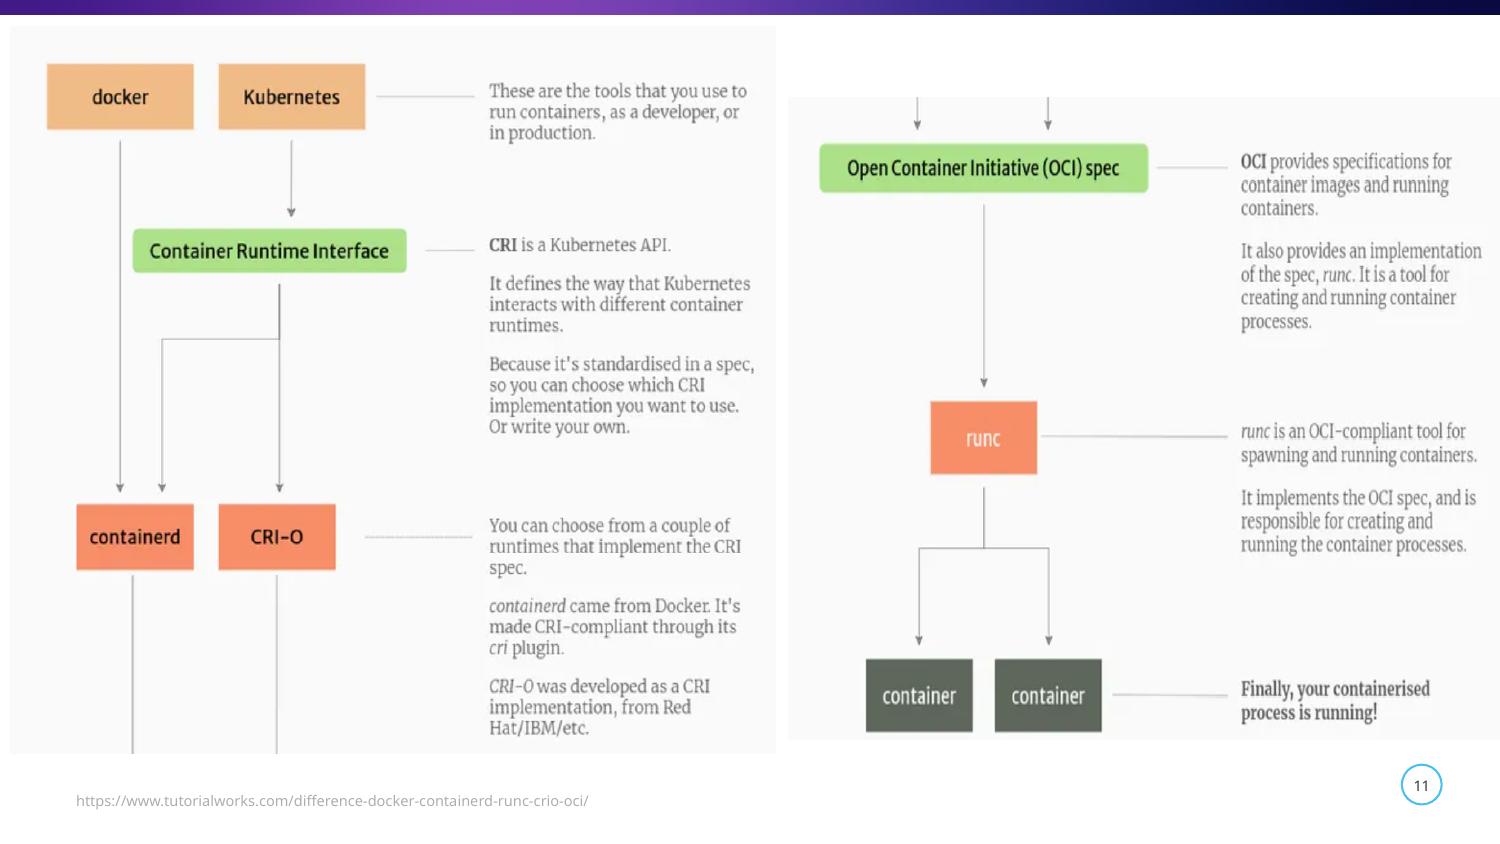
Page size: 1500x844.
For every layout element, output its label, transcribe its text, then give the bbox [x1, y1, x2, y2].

picture [788, 97, 1500, 740]
footer https://www.tutorialworks.com/difference-docker-containerd-runc-crio-oci/ [76, 777, 1009, 823]
picture [0, 0, 1500, 15]
picture [9, 26, 777, 755]
slide_number 11 [1386, 764, 1457, 810]
